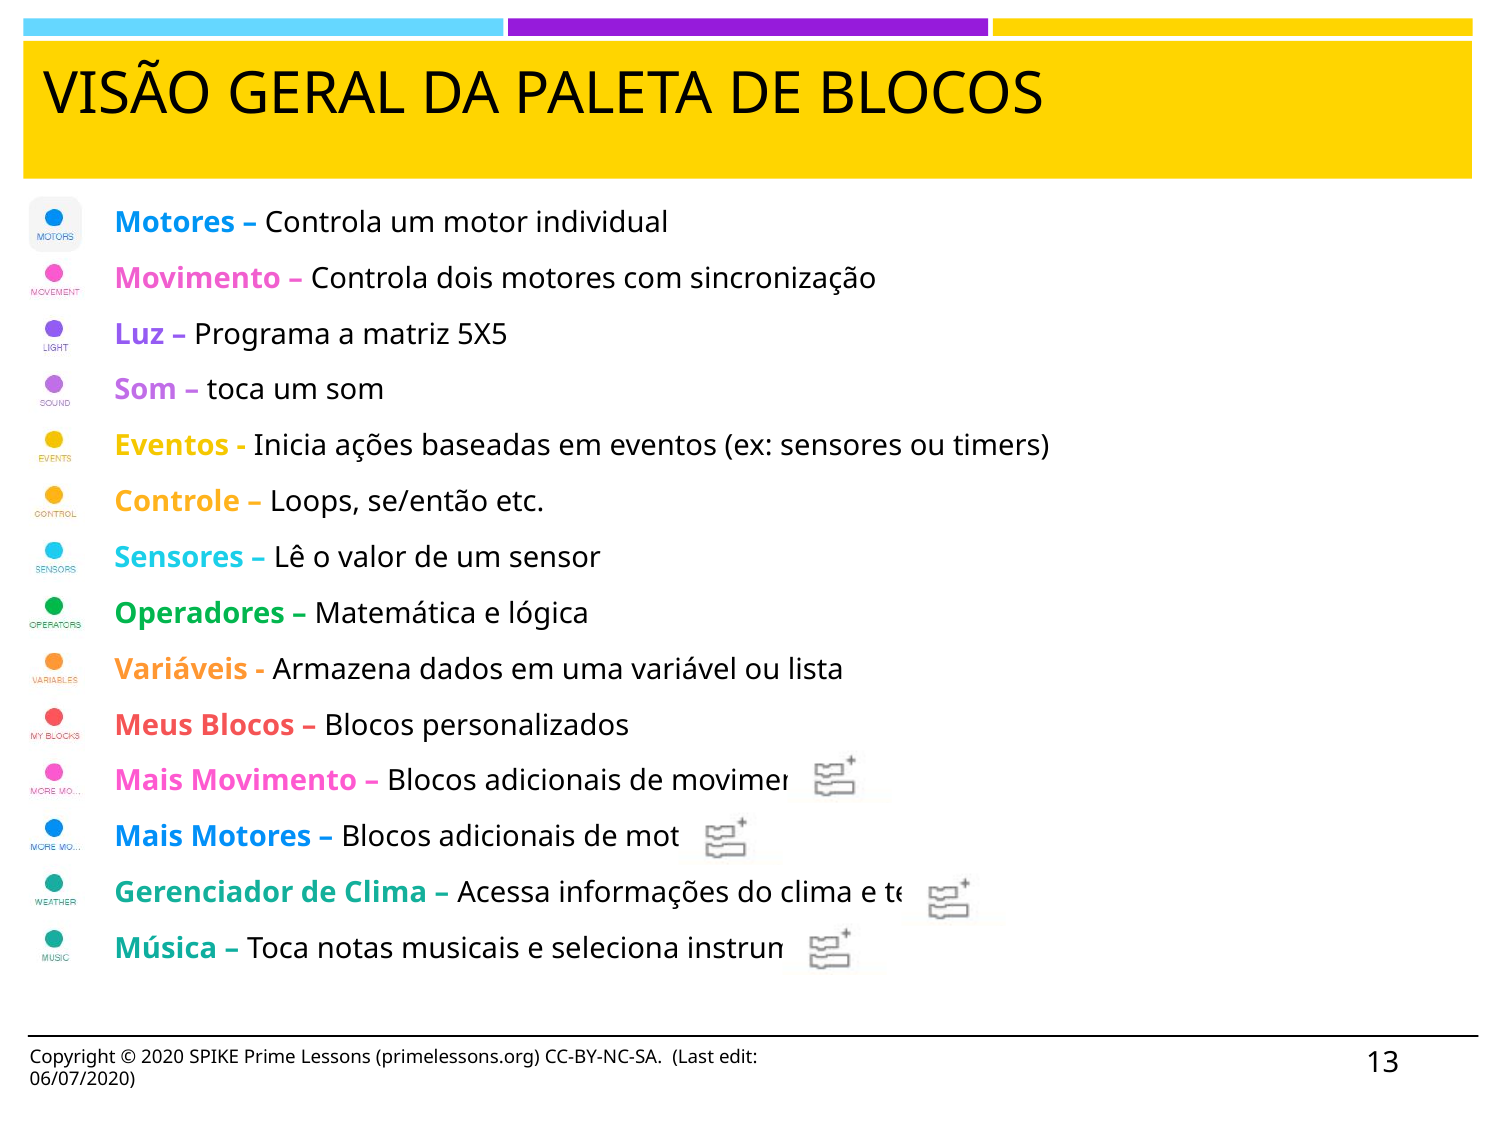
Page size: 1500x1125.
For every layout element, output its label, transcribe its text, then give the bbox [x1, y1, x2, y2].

picture [787, 742, 892, 803]
picture [678, 804, 783, 865]
footer Copyright © 2020 SPIKE Prime Lessons (primelessons.org) CC-BY-NC-SA. (Last edit: 06/07/2020) [14, 1036, 814, 1097]
title VISÃO GERAL DA PALETA DE BLOCOS [28, 48, 1464, 172]
picture [901, 865, 1006, 926]
slide_number 13 [1351, 1036, 1478, 1097]
text_box Motores – Controla um motor individual Movimento – Controla dois motores com sincronização Luz – Programa a matriz 5X5 Som – toca um som Eventos - Inicia ações baseadas em eventos (ex: sensores ou timers) Controle – Loops, se/então etc. Sensores – Lê o valor de um sensor Operadores – Matemática e lógica Variáveis - Armazena dados em uma variável ou lista Meus Blocos – Blocos personalizados Mais Movimento – Blocos adicionais de movimento Mais Motores – Blocos adicionais de motores Gerenciador de Clima – Acessa informações do clima e tempo Música – Toca notas musicais e seleciona instrumentos [99, 196, 1146, 1028]
picture [782, 914, 887, 976]
picture [28, 195, 86, 972]
